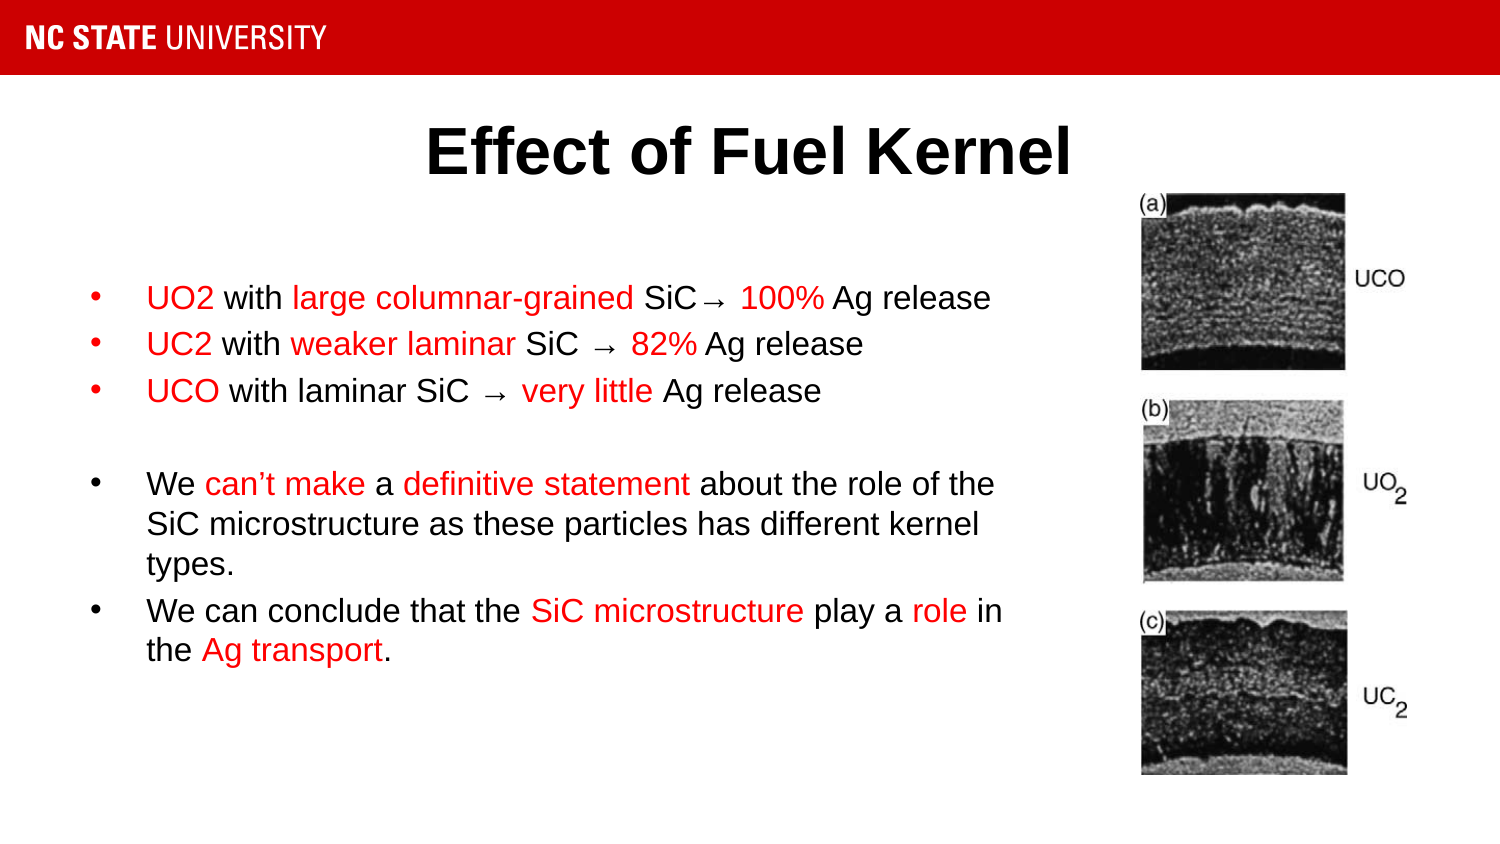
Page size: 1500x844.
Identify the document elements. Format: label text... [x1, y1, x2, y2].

picture [1140, 192, 1408, 775]
list UO2 with large columnar-grained SiC→ 100% Ag release UC2 with weaker laminar SiC → 82% Ag release UCO with laminar SiC → very little Ag release We can’t make a definitive statement about the role of the SiC microstructure as these particles has different kernel types. We can conclude that the SiC microstructure play a role in the Ag transport. [75, 268, 1056, 704]
title Effect of Fuel Kernel [75, 81, 1425, 214]
picture [0, 0, 1500, 75]
